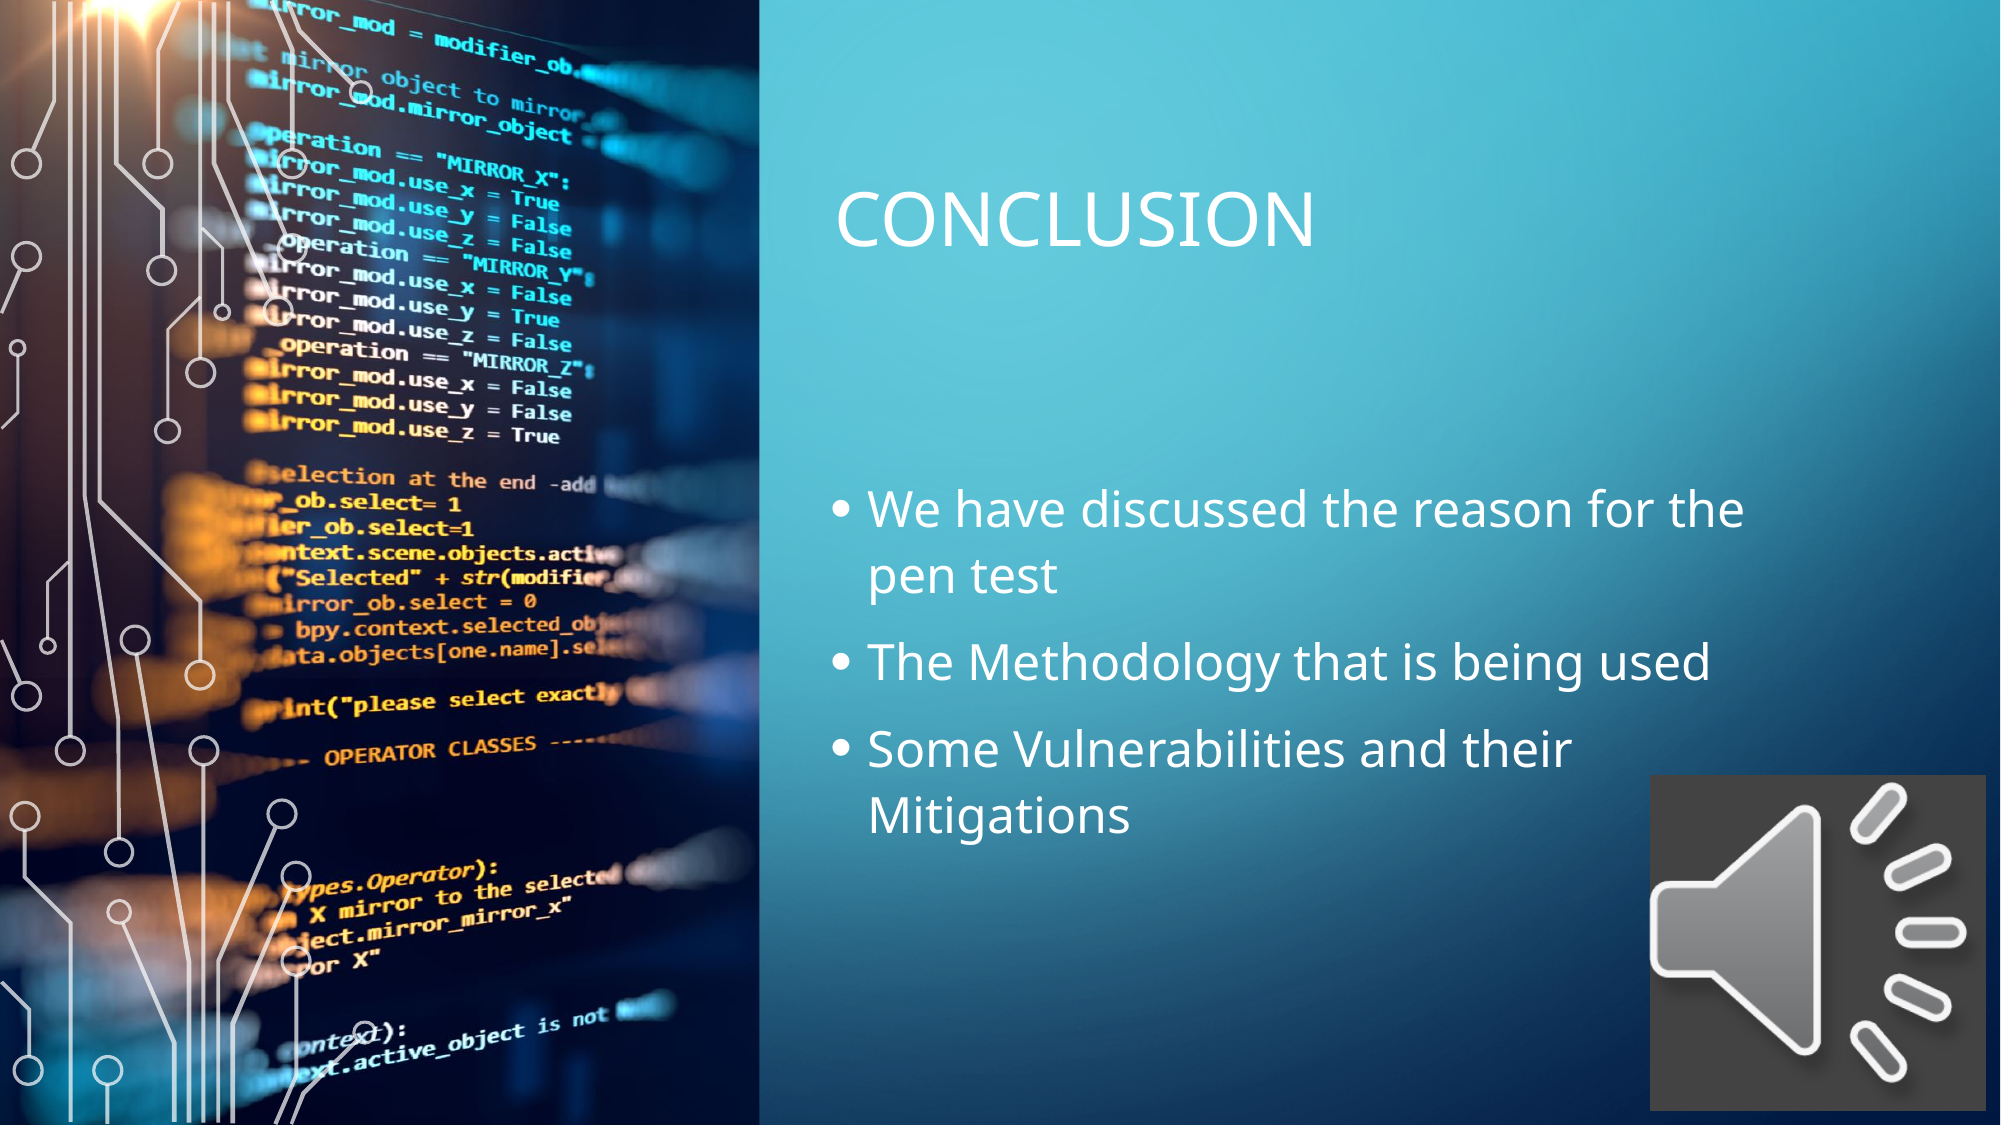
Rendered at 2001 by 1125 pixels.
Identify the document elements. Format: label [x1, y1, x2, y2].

picture [1648, 773, 1987, 1112]
picture [584, 69, 600, 78]
picture [379, 0, 760, 1125]
text_box [760, 0, 2000, 1125]
text_box [0, 0, 379, 1125]
